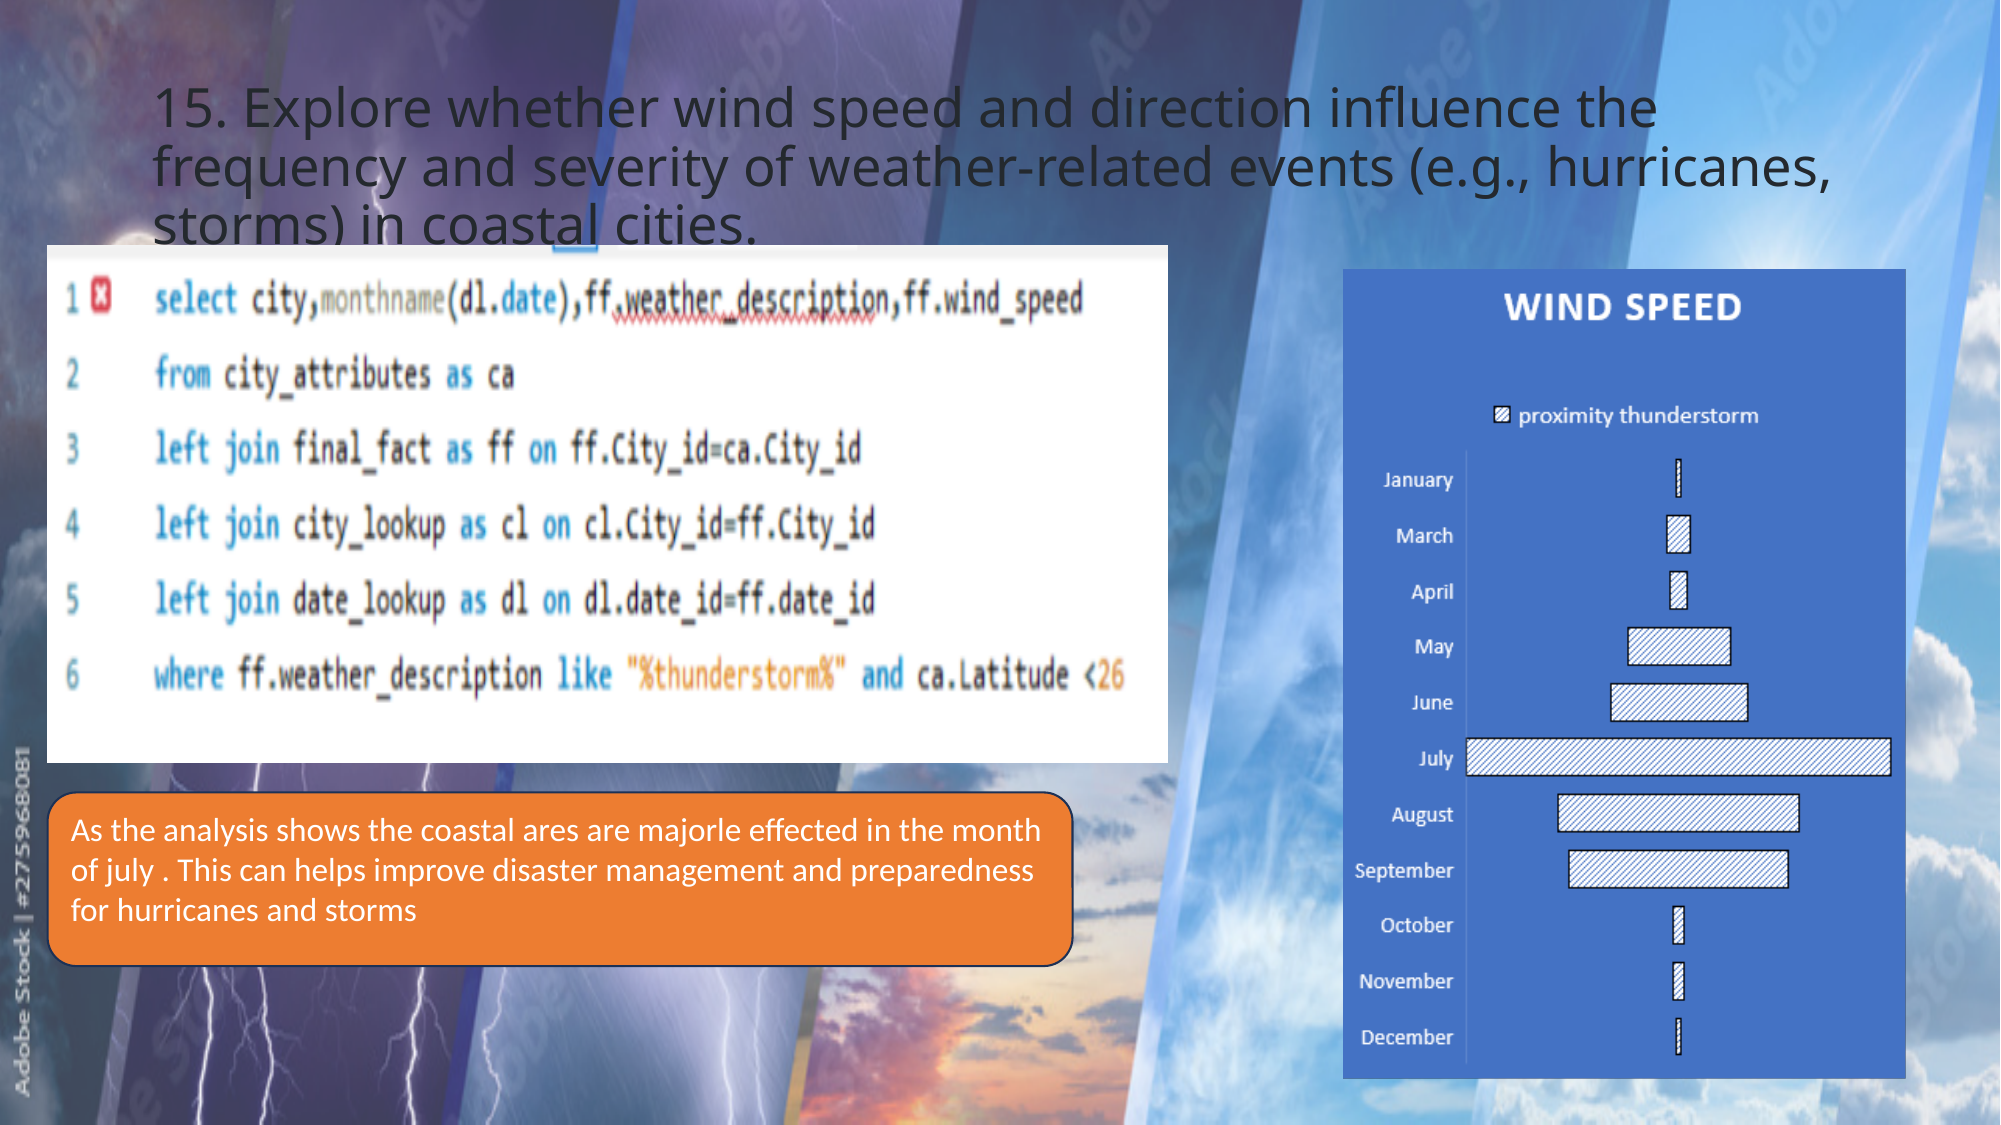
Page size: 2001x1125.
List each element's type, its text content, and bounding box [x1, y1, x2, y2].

title 15. Explore whether wind speed and direction influence the frequency and severity of weather-related events (e.g., hurricanes, storms) in coastal cities. [137, 59, 1863, 278]
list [47, 245, 1168, 763]
picture [1343, 269, 1909, 1082]
table_cell 78-81 [0, 0, 2000, 1125]
text_box As the analysis shows the coastal ares are majorle effected in the month of july . This can helps improve disaster management and preparedness for hurricanes and storms [46, 791, 1074, 968]
